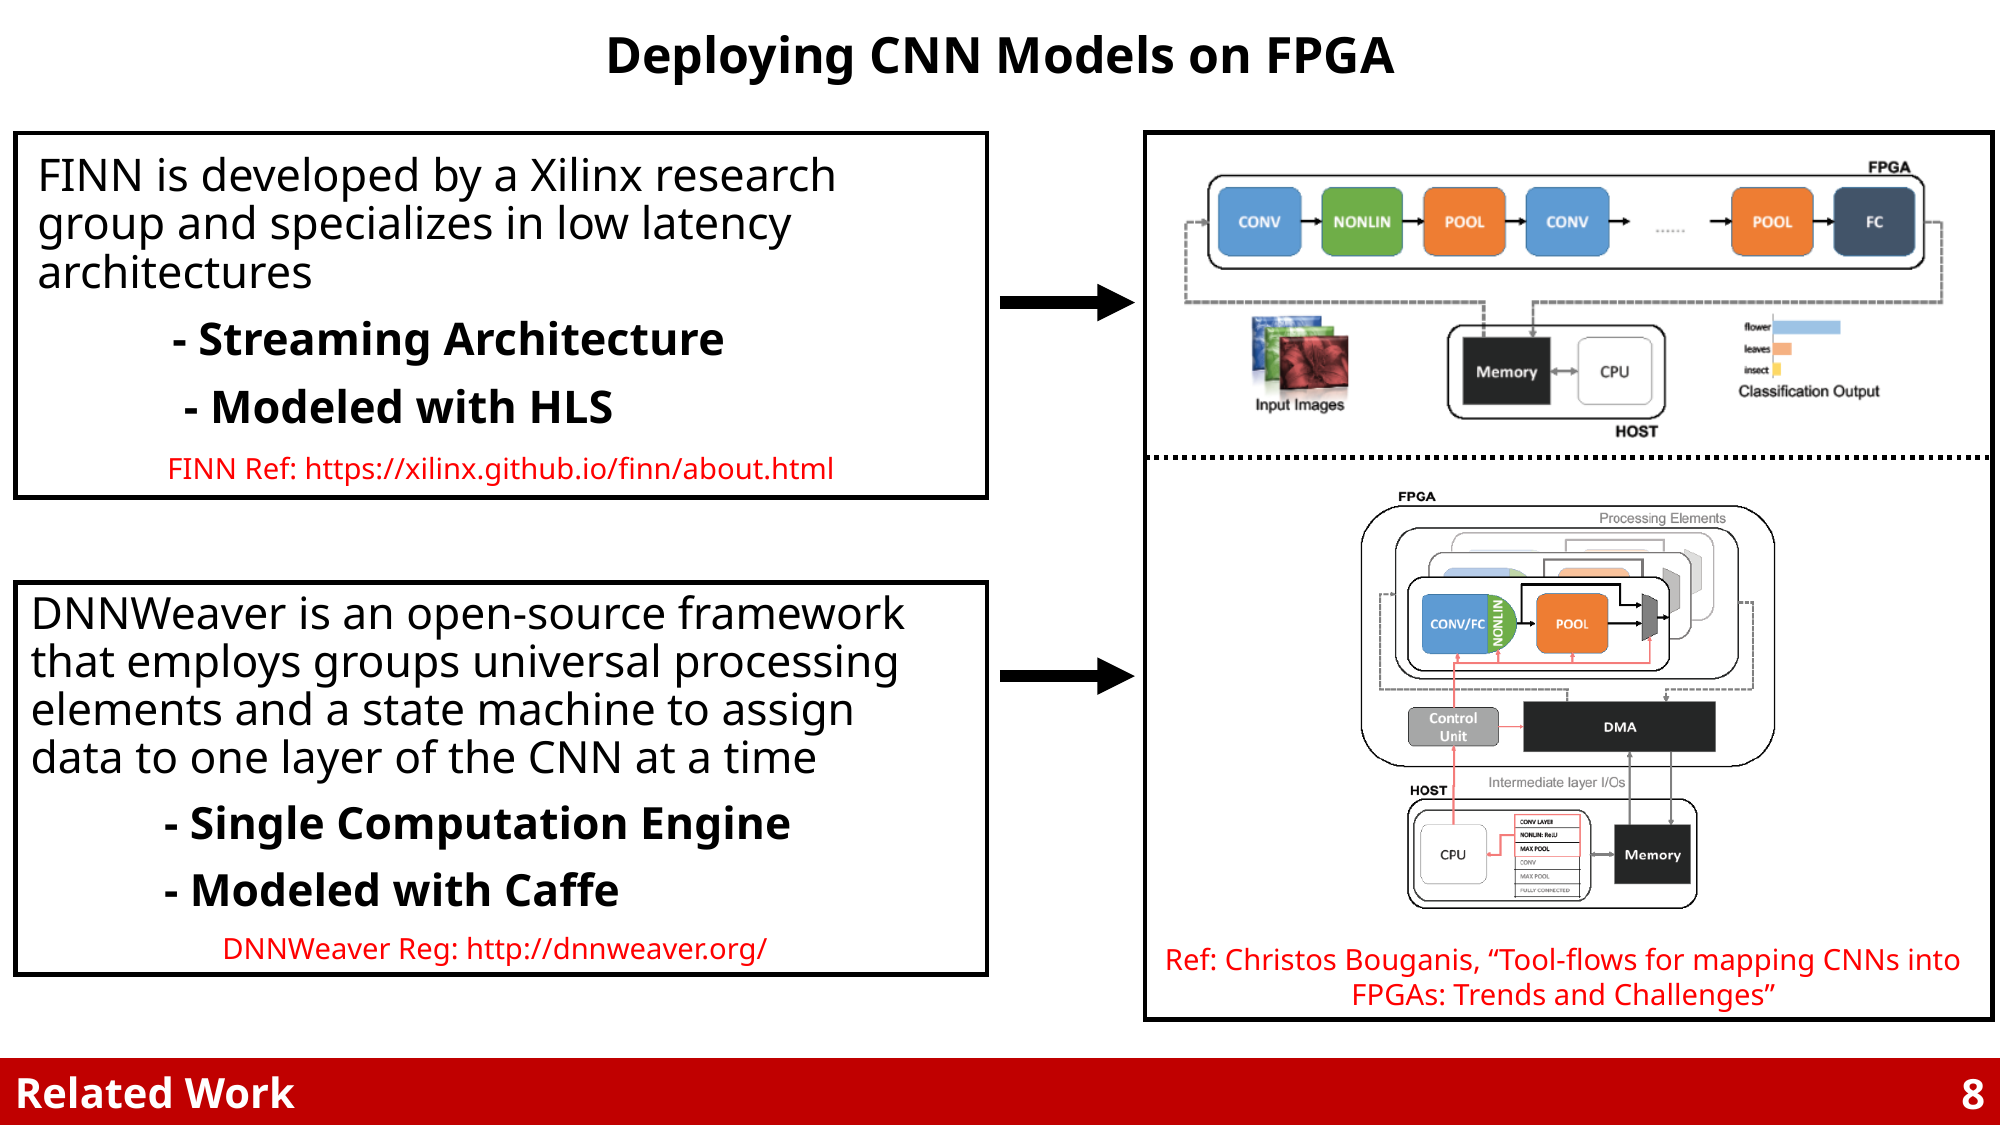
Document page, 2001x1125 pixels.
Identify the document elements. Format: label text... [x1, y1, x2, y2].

text_box Related Work [0, 1059, 788, 1125]
text_box Deploying CNN Models on FPGA [576, 22, 1424, 100]
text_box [1145, 458, 1993, 1020]
text_box 8 [1942, 1060, 2000, 1125]
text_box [1145, 132, 1993, 457]
text_box [0, 1058, 2000, 1125]
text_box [15, 132, 988, 498]
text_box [15, 582, 988, 975]
